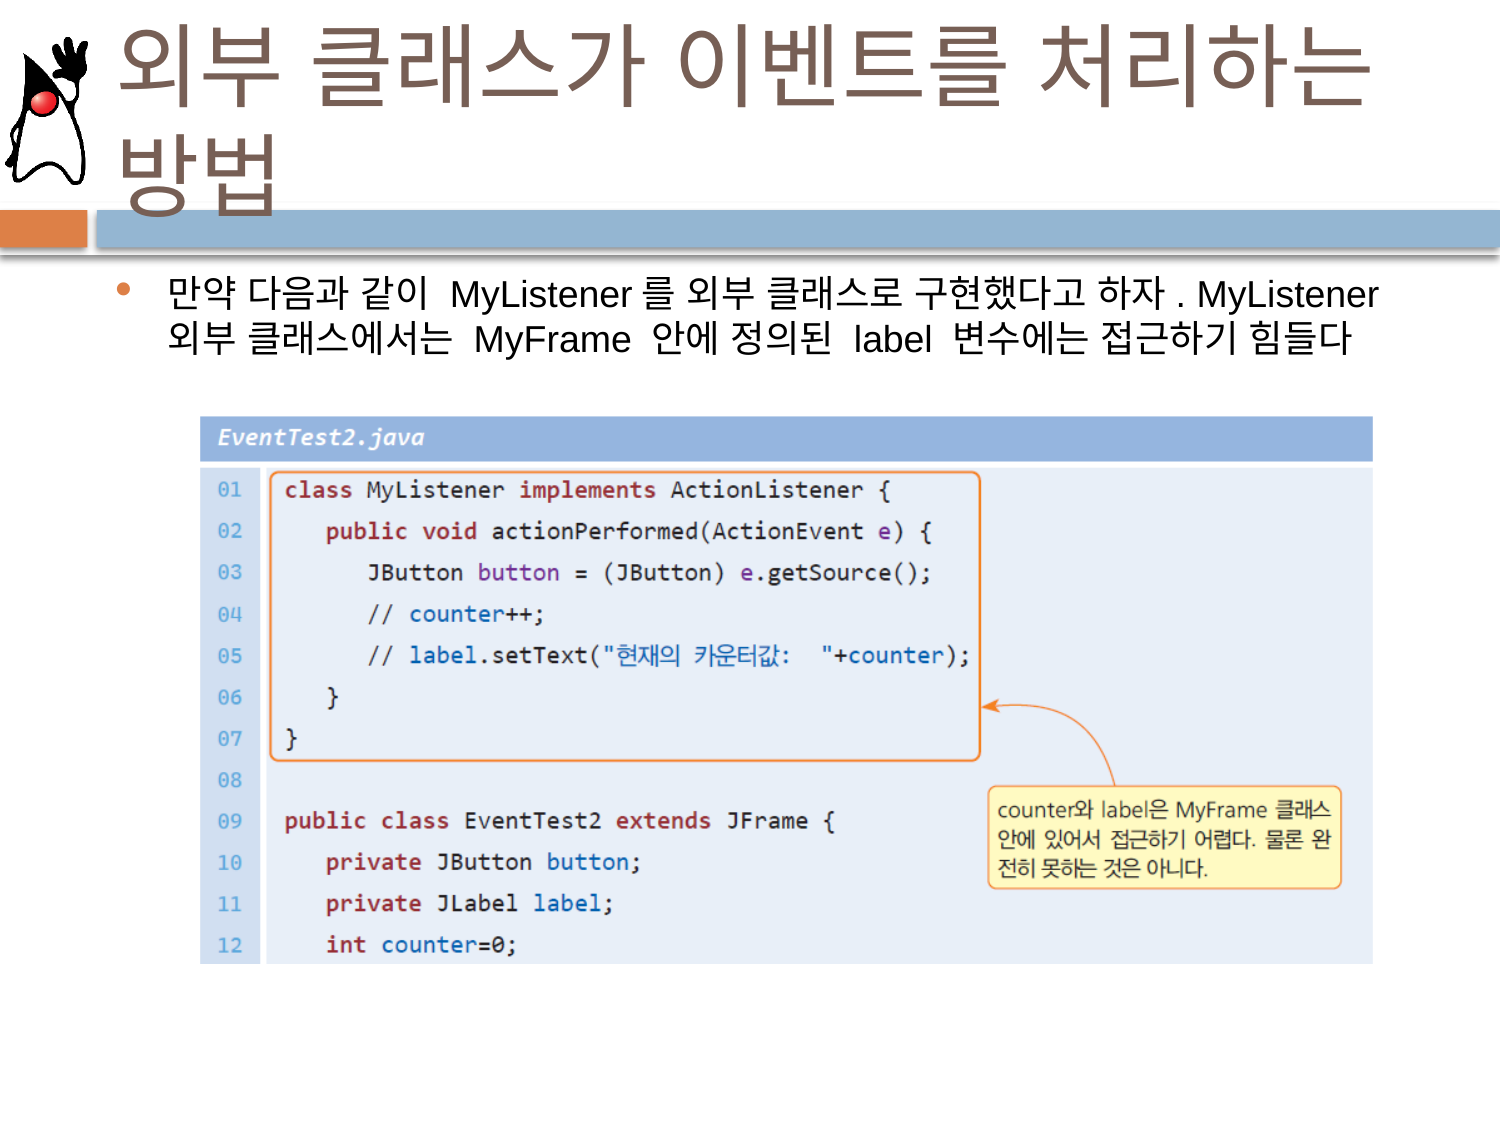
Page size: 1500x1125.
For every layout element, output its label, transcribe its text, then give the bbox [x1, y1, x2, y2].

list 만약 다음과 같이 MyListener를 외부 클래스로 구현했다고 하자. MyListener 외부 클래스에서는 MyFrame 안에 정의된 label 변수에는 접근하기 힘들다 [100, 262, 1438, 1000]
picture [5, 37, 88, 185]
picture [189, 404, 1388, 964]
title 외부 클래스가 이벤트를 처리하는 방법 [100, 37, 1438, 200]
